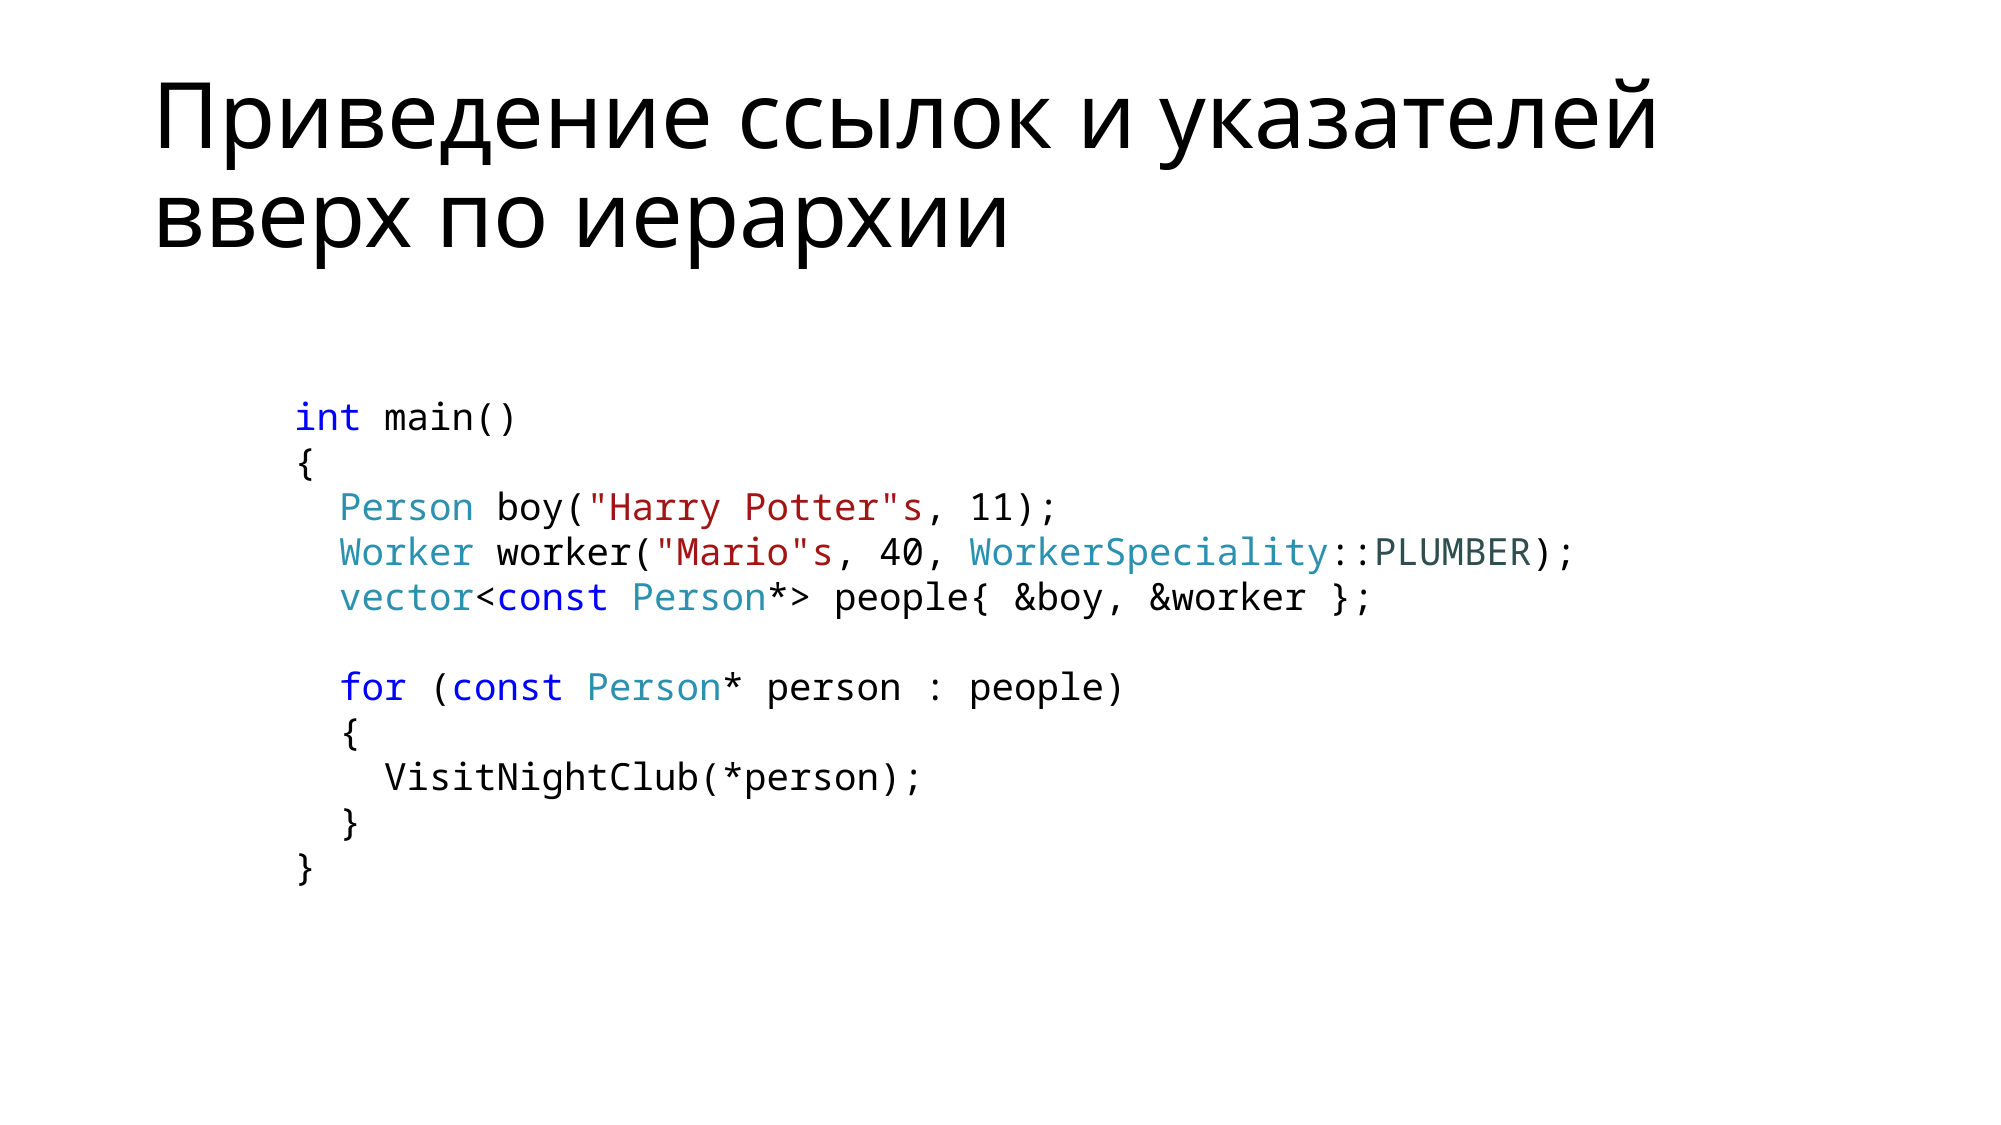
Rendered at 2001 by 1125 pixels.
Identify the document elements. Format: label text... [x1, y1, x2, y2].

title Приведение ссылок и указателей вверх по иерархии [137, 59, 1863, 278]
text_box int main() { Person boy("Harry Potter"s, 11); Worker worker("Mario"s, 40, WorkerSpeciality::PLUMBER); vector<const Person*> people{ &boy, &worker }; for (const Person* person : people) { VisitNightClub(*person); } } [279, 385, 1688, 895]
